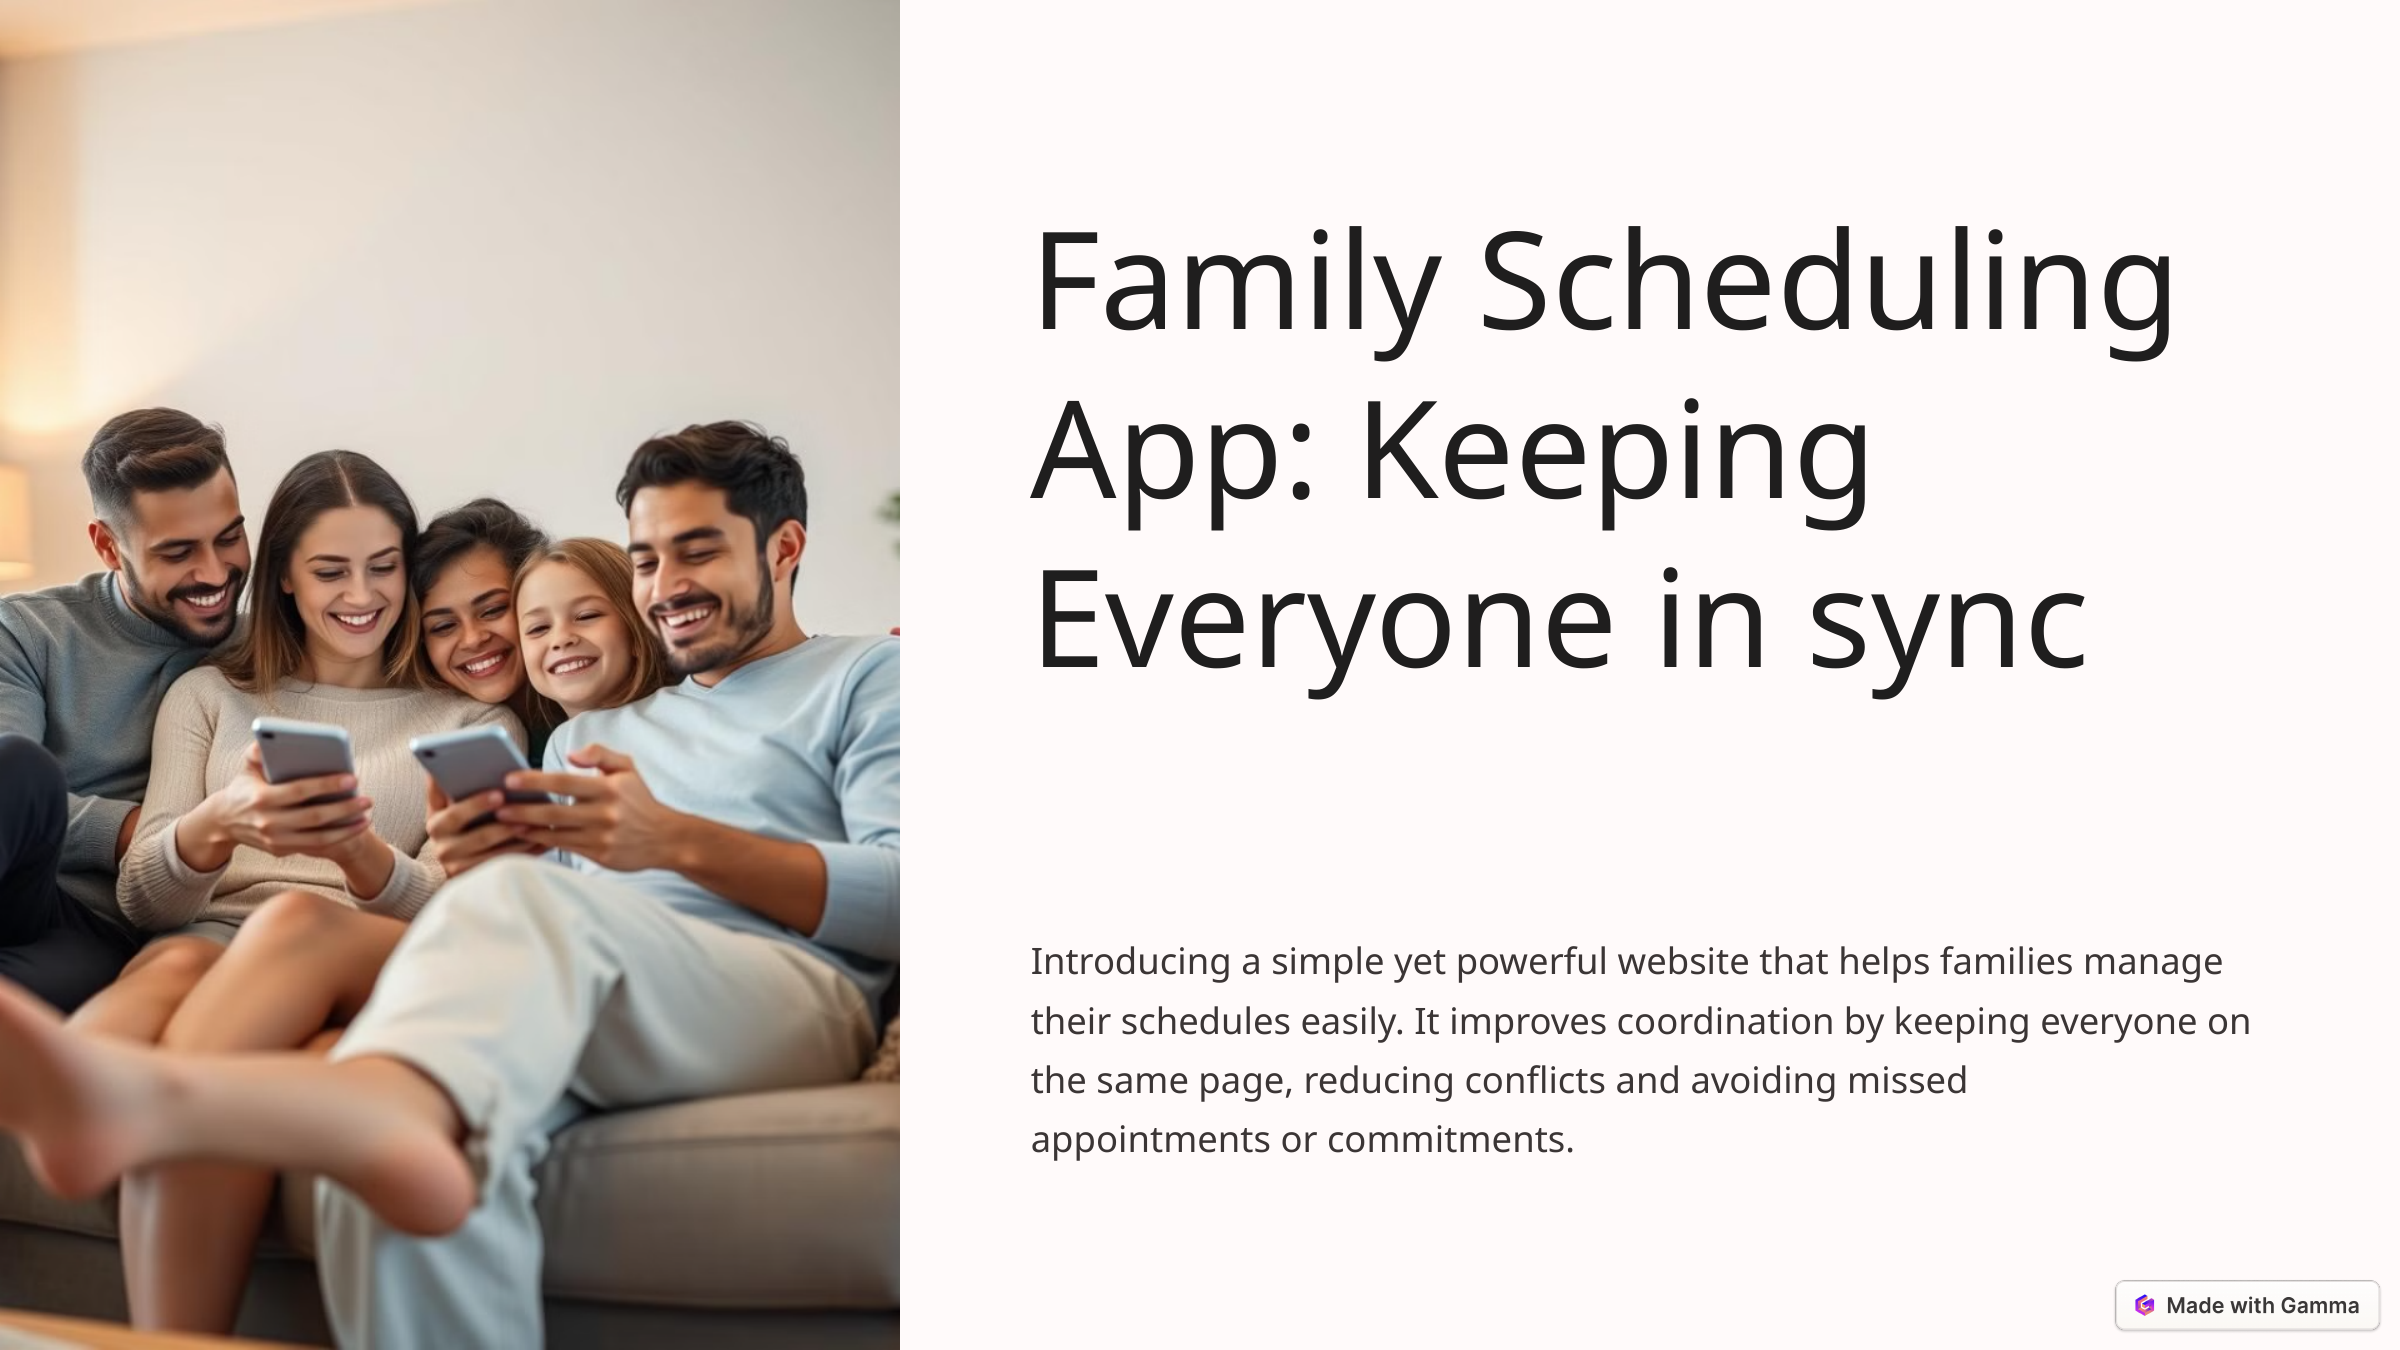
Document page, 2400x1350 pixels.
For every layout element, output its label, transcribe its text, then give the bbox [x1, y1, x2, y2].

picture [0, 0, 900, 1350]
picture [2106, 1271, 2389, 1339]
text_box Family Scheduling App: Keeping Everyone in sync [1030, 187, 2270, 867]
text_box Introducing a simple yet powerful website that helps families manage their schedules easily. It improves coordination by keeping everyone on the same page, reducing conflicts and avoiding missed appointments or commitments. [1030, 922, 2270, 1162]
